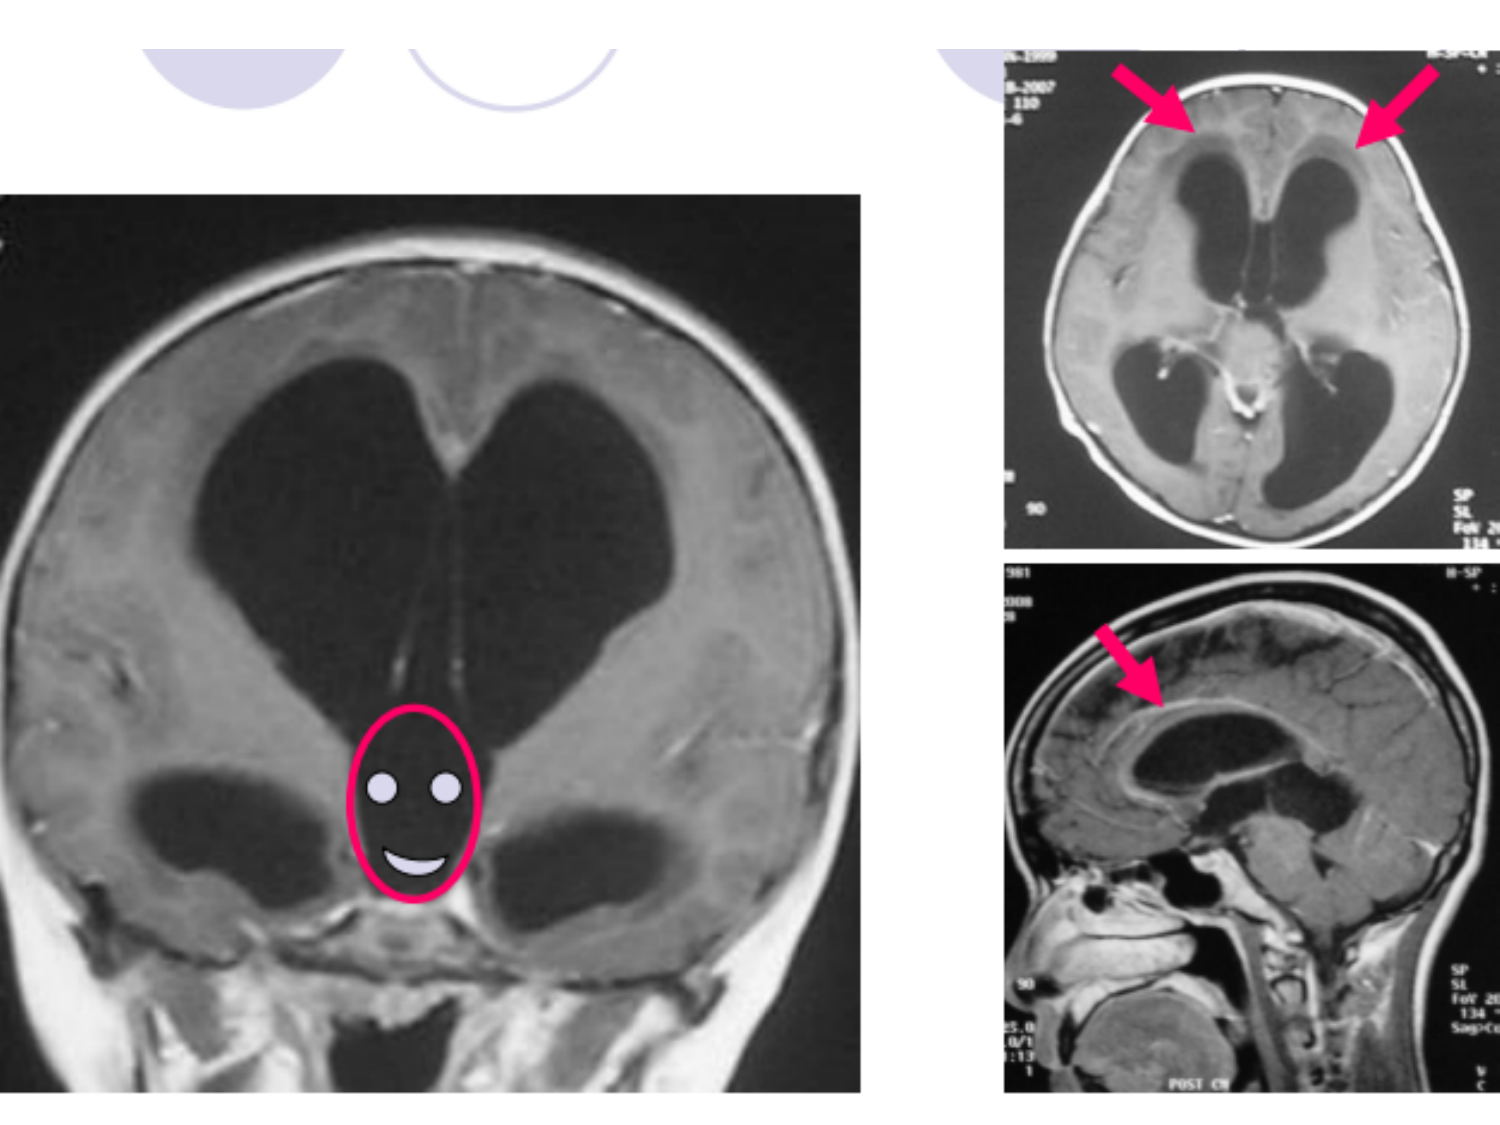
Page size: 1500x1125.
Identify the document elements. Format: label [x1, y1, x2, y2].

list [0, 49, 1500, 1096]
